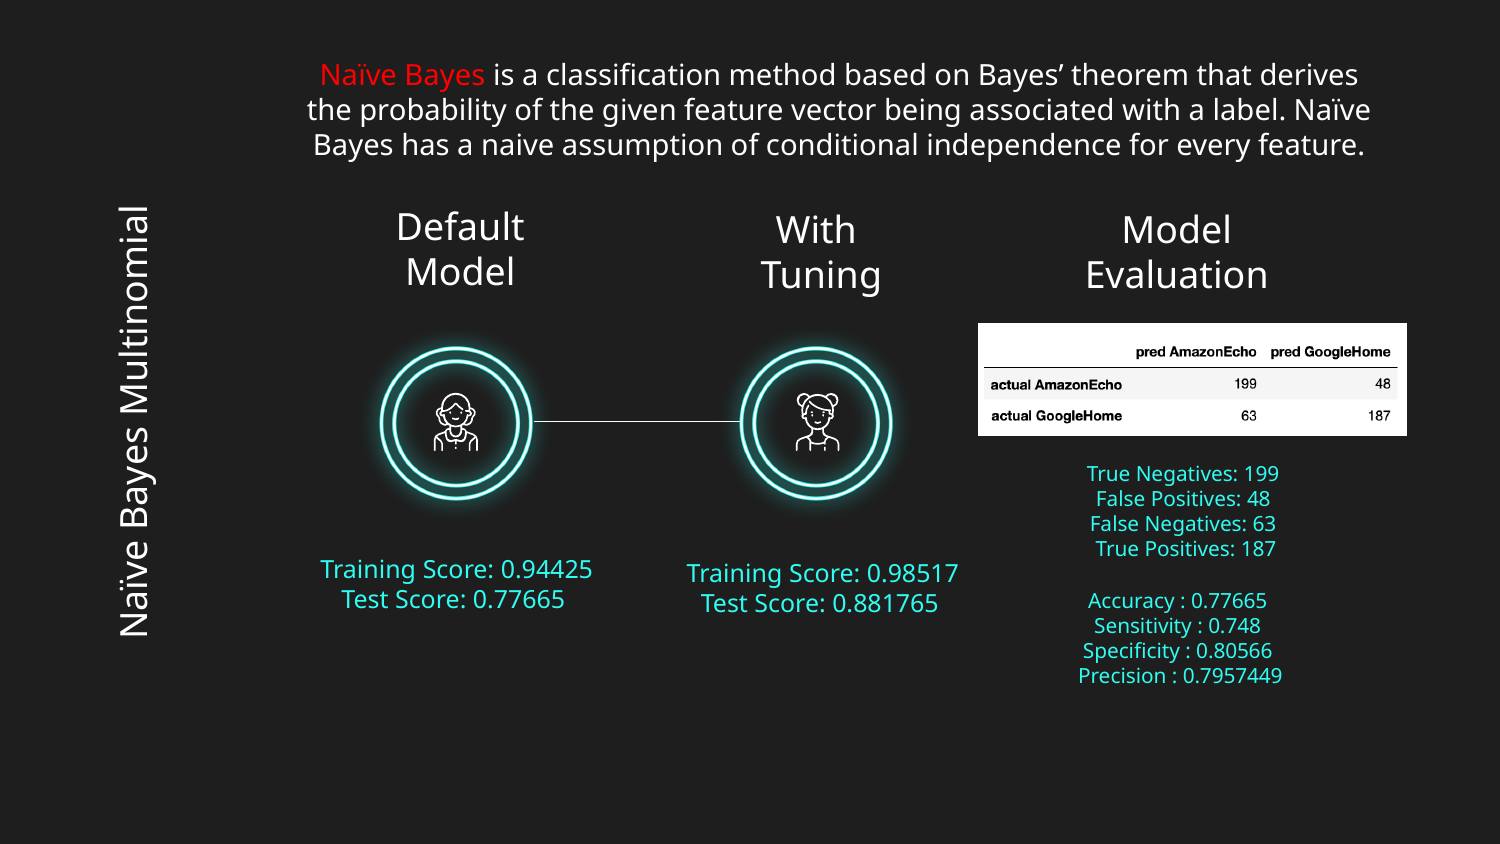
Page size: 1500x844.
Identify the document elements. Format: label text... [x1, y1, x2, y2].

picture [709, 315, 924, 530]
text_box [433, 392, 479, 452]
title With Tuning [681, 215, 952, 311]
picture [349, 315, 563, 530]
subtitle Training Score: 0.94425 Test Score: 0.77665 [292, 539, 622, 644]
title Naïve Bayes Multinomial [79, 122, 185, 723]
subtitle True Negatives: 199 False Positives: 48 False Negatives: 63 True Positives: 187 [1009, 445, 1363, 550]
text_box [795, 392, 840, 452]
text_box Default Model [325, 213, 596, 308]
text_box Accuracy : 0.77665 Sensitivity : 0.748 Specificity : 0.80566 Precision : 0.7957449 [973, 572, 1363, 677]
title Naïve Bayes is a classification method based on Bayes’ theorem that derives the probability of the given feature vector being associated with a label. Naïve Bayes has a naive assumption of conditional independence for every feature. [280, 37, 1398, 177]
title Model Evaluation [1041, 215, 1313, 311]
text_box Training Score: 0.98517 Test Score: 0.881765 [658, 542, 988, 647]
picture [977, 323, 1408, 436]
